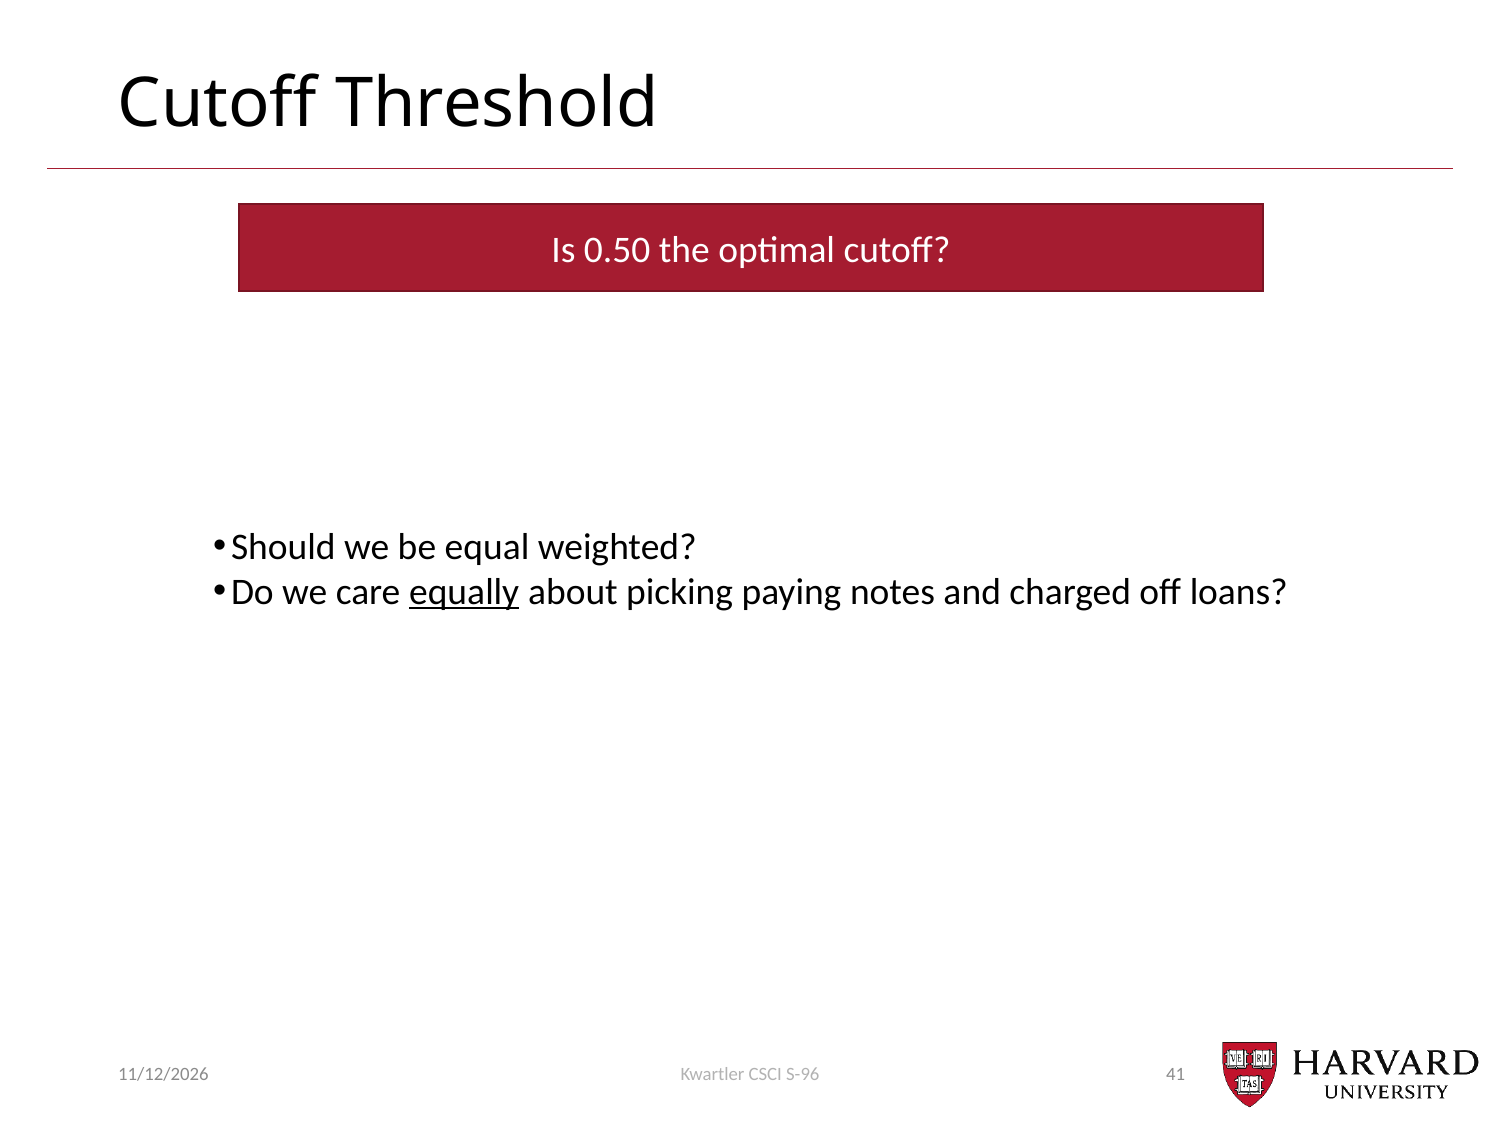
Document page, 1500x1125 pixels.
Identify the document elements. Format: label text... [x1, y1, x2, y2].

text_box Is 0.50 the optimal cutoff? [238, 203, 1264, 292]
title Cutoff Threshold [103, 59, 1397, 157]
text_box Should we be equal weighted? Do we care equally about picking paying notes and charged off loans? [198, 514, 1304, 620]
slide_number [103, 1042, 441, 1103]
slide_number 41 [1059, 1042, 1200, 1103]
picture [1200, 1024, 1500, 1125]
footer Kwartler CSCI S-96 [496, 1042, 1004, 1103]
